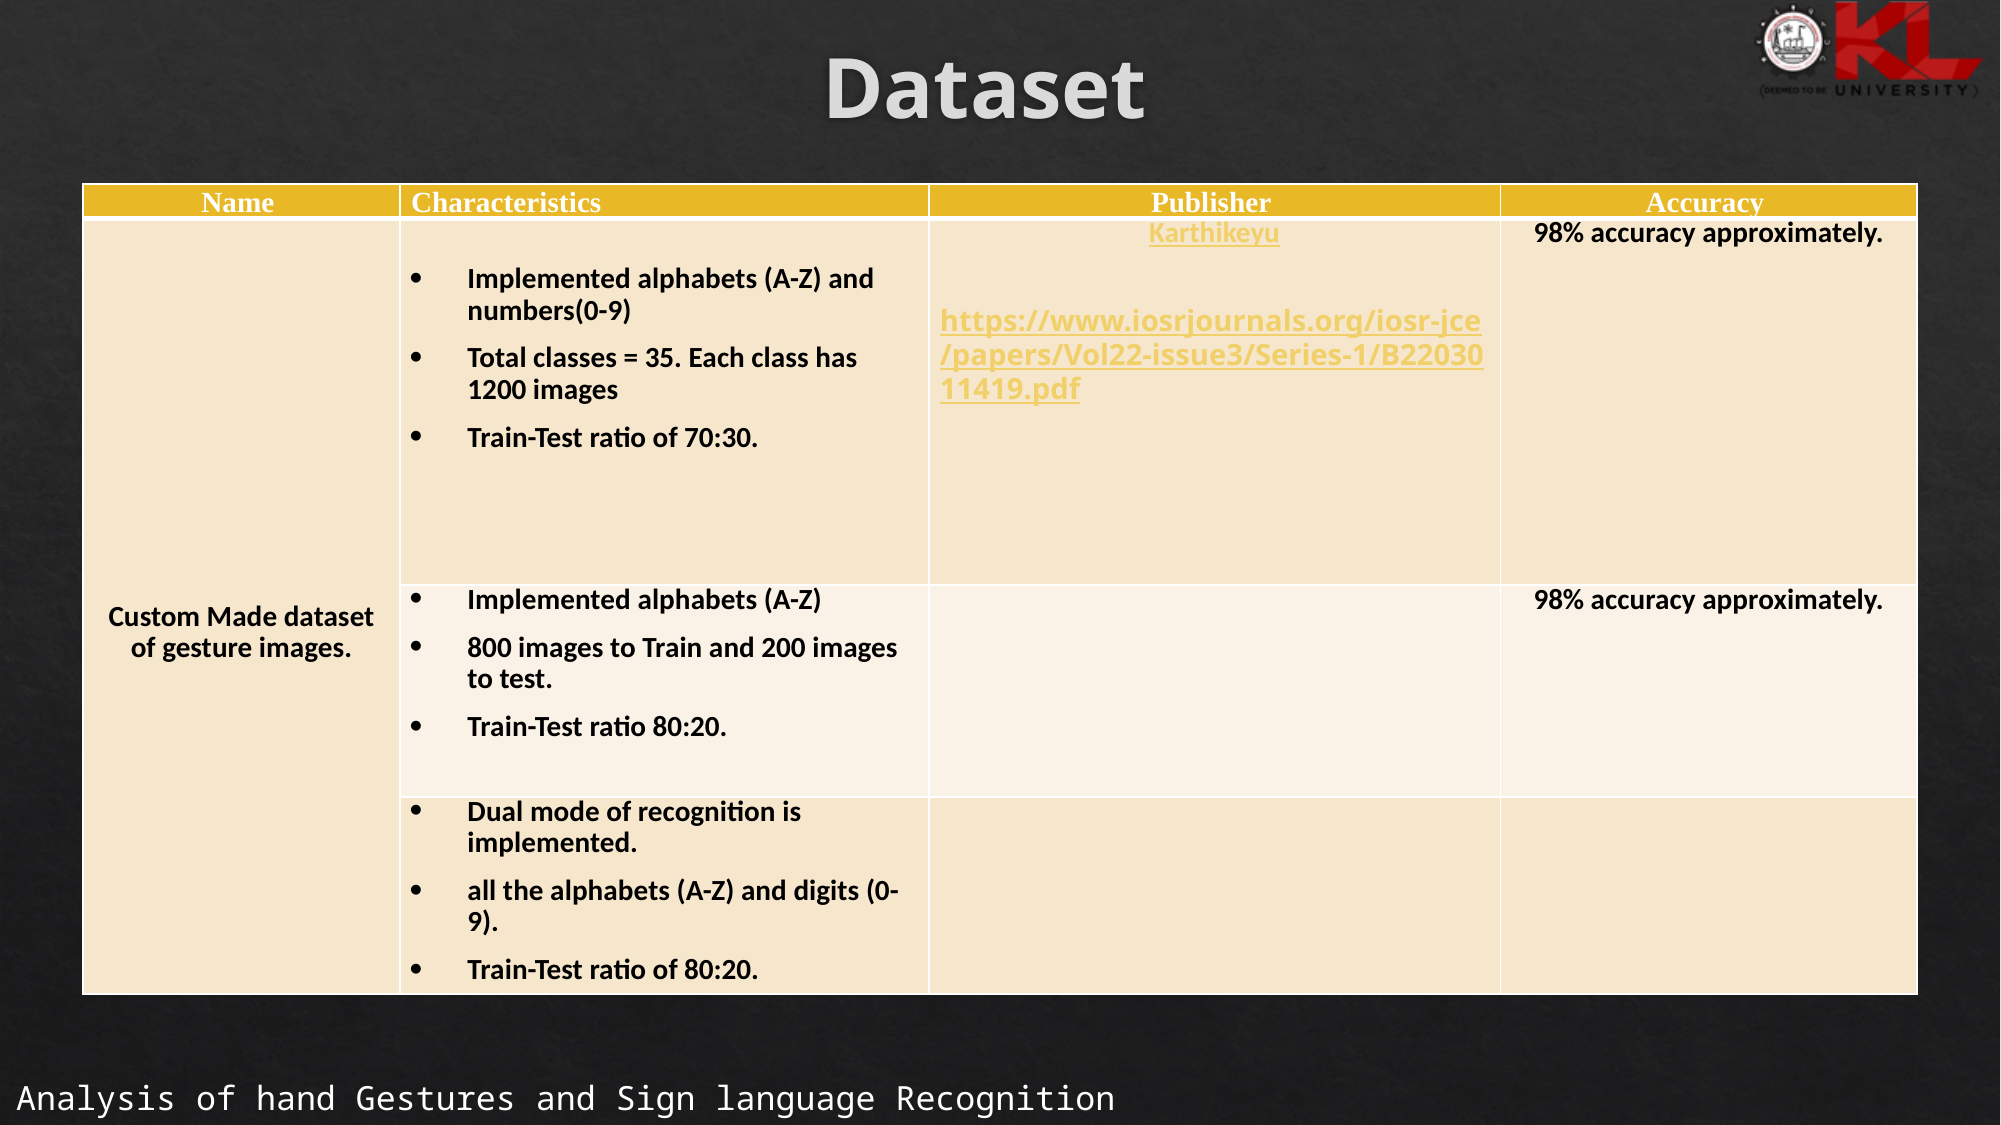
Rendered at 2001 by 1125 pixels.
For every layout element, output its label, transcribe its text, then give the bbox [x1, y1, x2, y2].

picture [1754, 0, 2000, 99]
title Dataset [68, 14, 1902, 156]
text_box Analysis of hand Gestures and Sign language Recognition 11 [1, 1069, 2000, 1125]
table_header Characteristics [401, 185, 928, 216]
table_cell 98% accuracy approximately. [1501, 586, 1916, 796]
table_cell Karthikeyu https://www.iosrjournals.org/iosr-jce/papers/Vol22-issue3/Series-1/B2203011419.pdf [930, 221, 1500, 584]
table_cell Dual mode of recognition is implemented. all the alphabets (A-Z) and digits (0-9). Train-Test ratio of 80:20. [401, 798, 928, 993]
table_header Name [84, 185, 399, 216]
table_header Accuracy [1501, 185, 1916, 216]
table_cell 98% accuracy approximately. [1501, 221, 1916, 584]
table_header Publisher [930, 185, 1500, 216]
table_cell [930, 586, 1500, 796]
table_cell Custom Made dataset of gesture images. [84, 221, 399, 993]
table_cell Implemented alphabets (A-Z) 800 images to Train and 200 images to test. Train-Test ratio 80:20. [401, 586, 928, 796]
table_cell [1501, 798, 1916, 993]
table_cell [930, 798, 1500, 993]
table_cell Implemented alphabets (A-Z) and numbers(0-9) Total classes = 35. Each class has 1200 images Train-Test ratio of 70:30. [401, 221, 928, 584]
